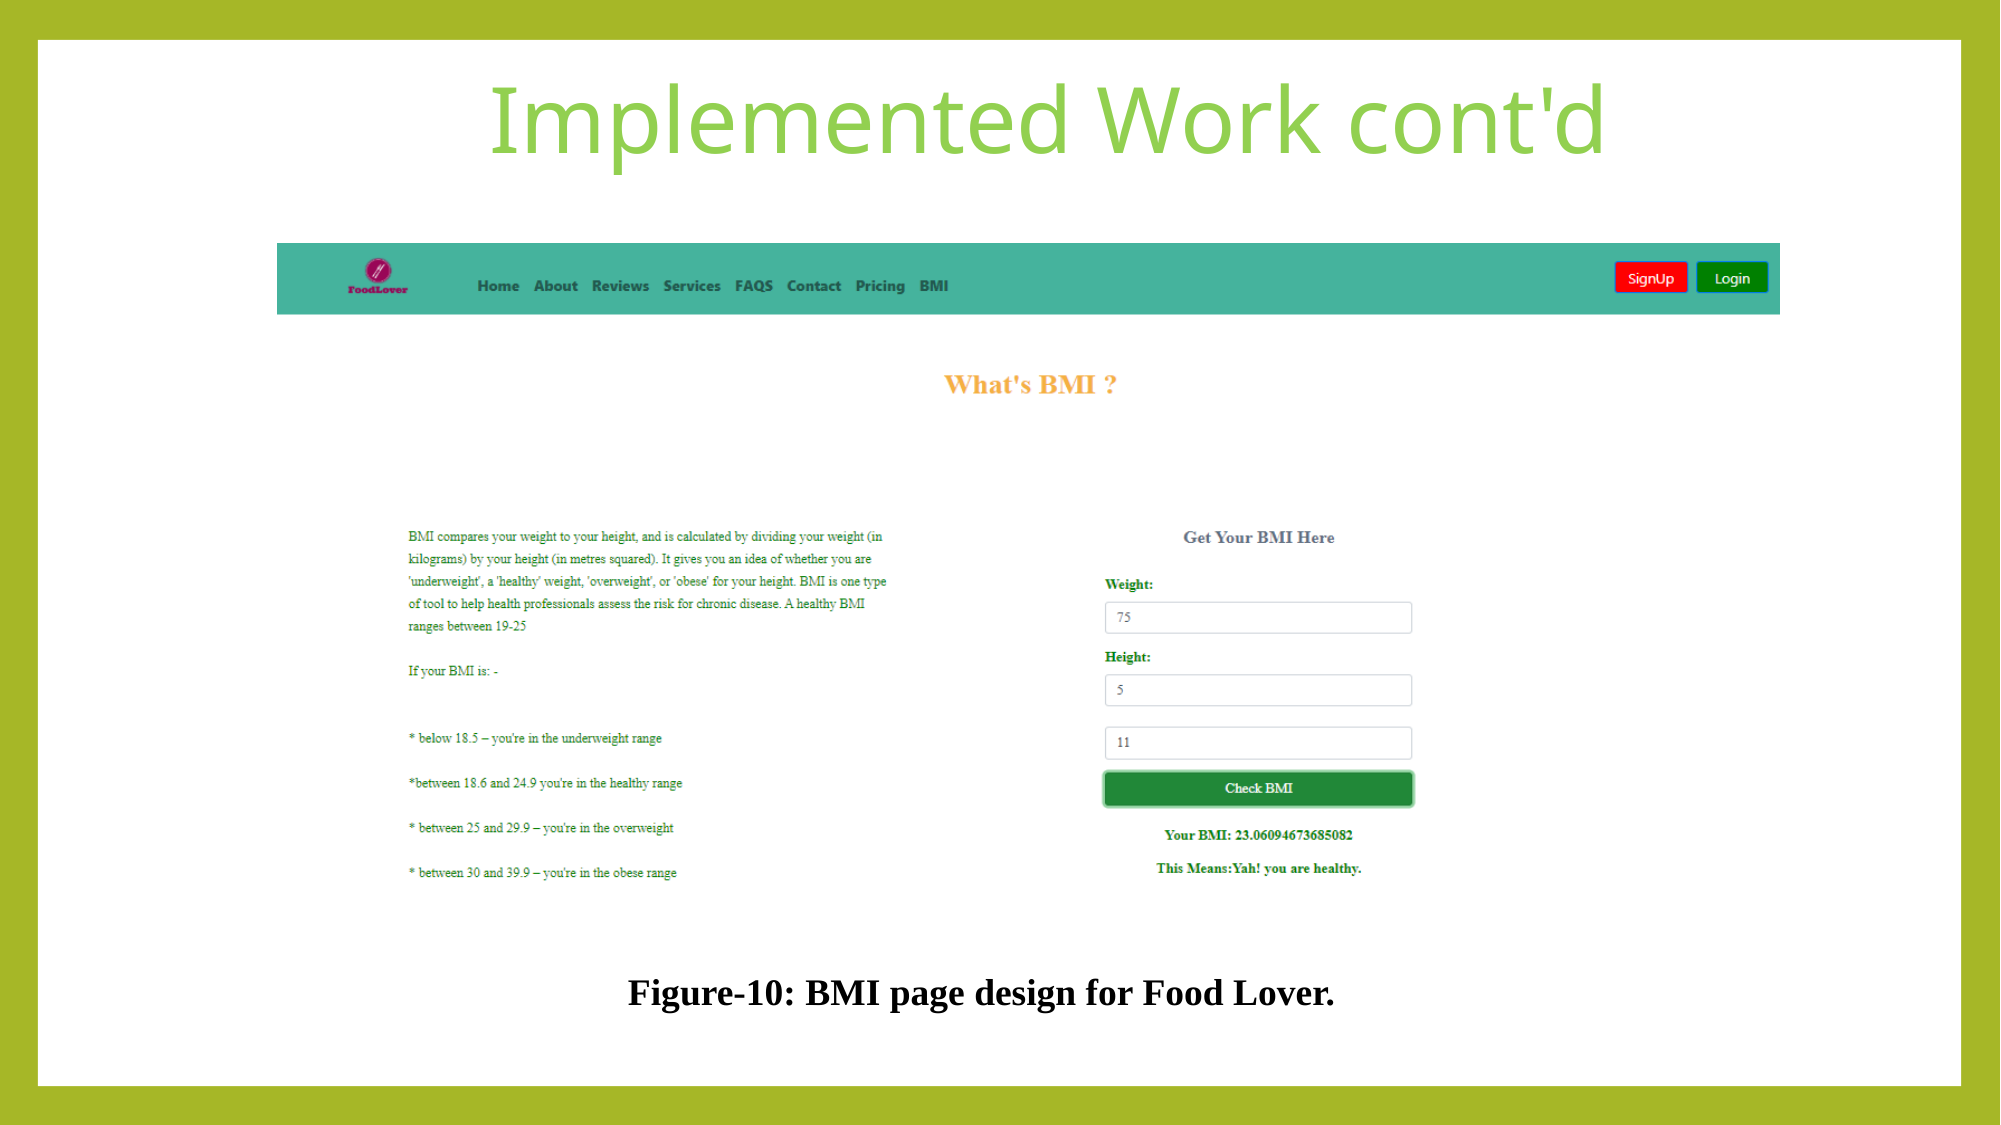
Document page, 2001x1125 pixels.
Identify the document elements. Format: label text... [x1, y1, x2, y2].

text_box Figure-10: BMI page design for Food Lover. [497, 960, 1467, 1066]
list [277, 243, 1780, 939]
title Implemented Work cont'd [233, 59, 1868, 189]
